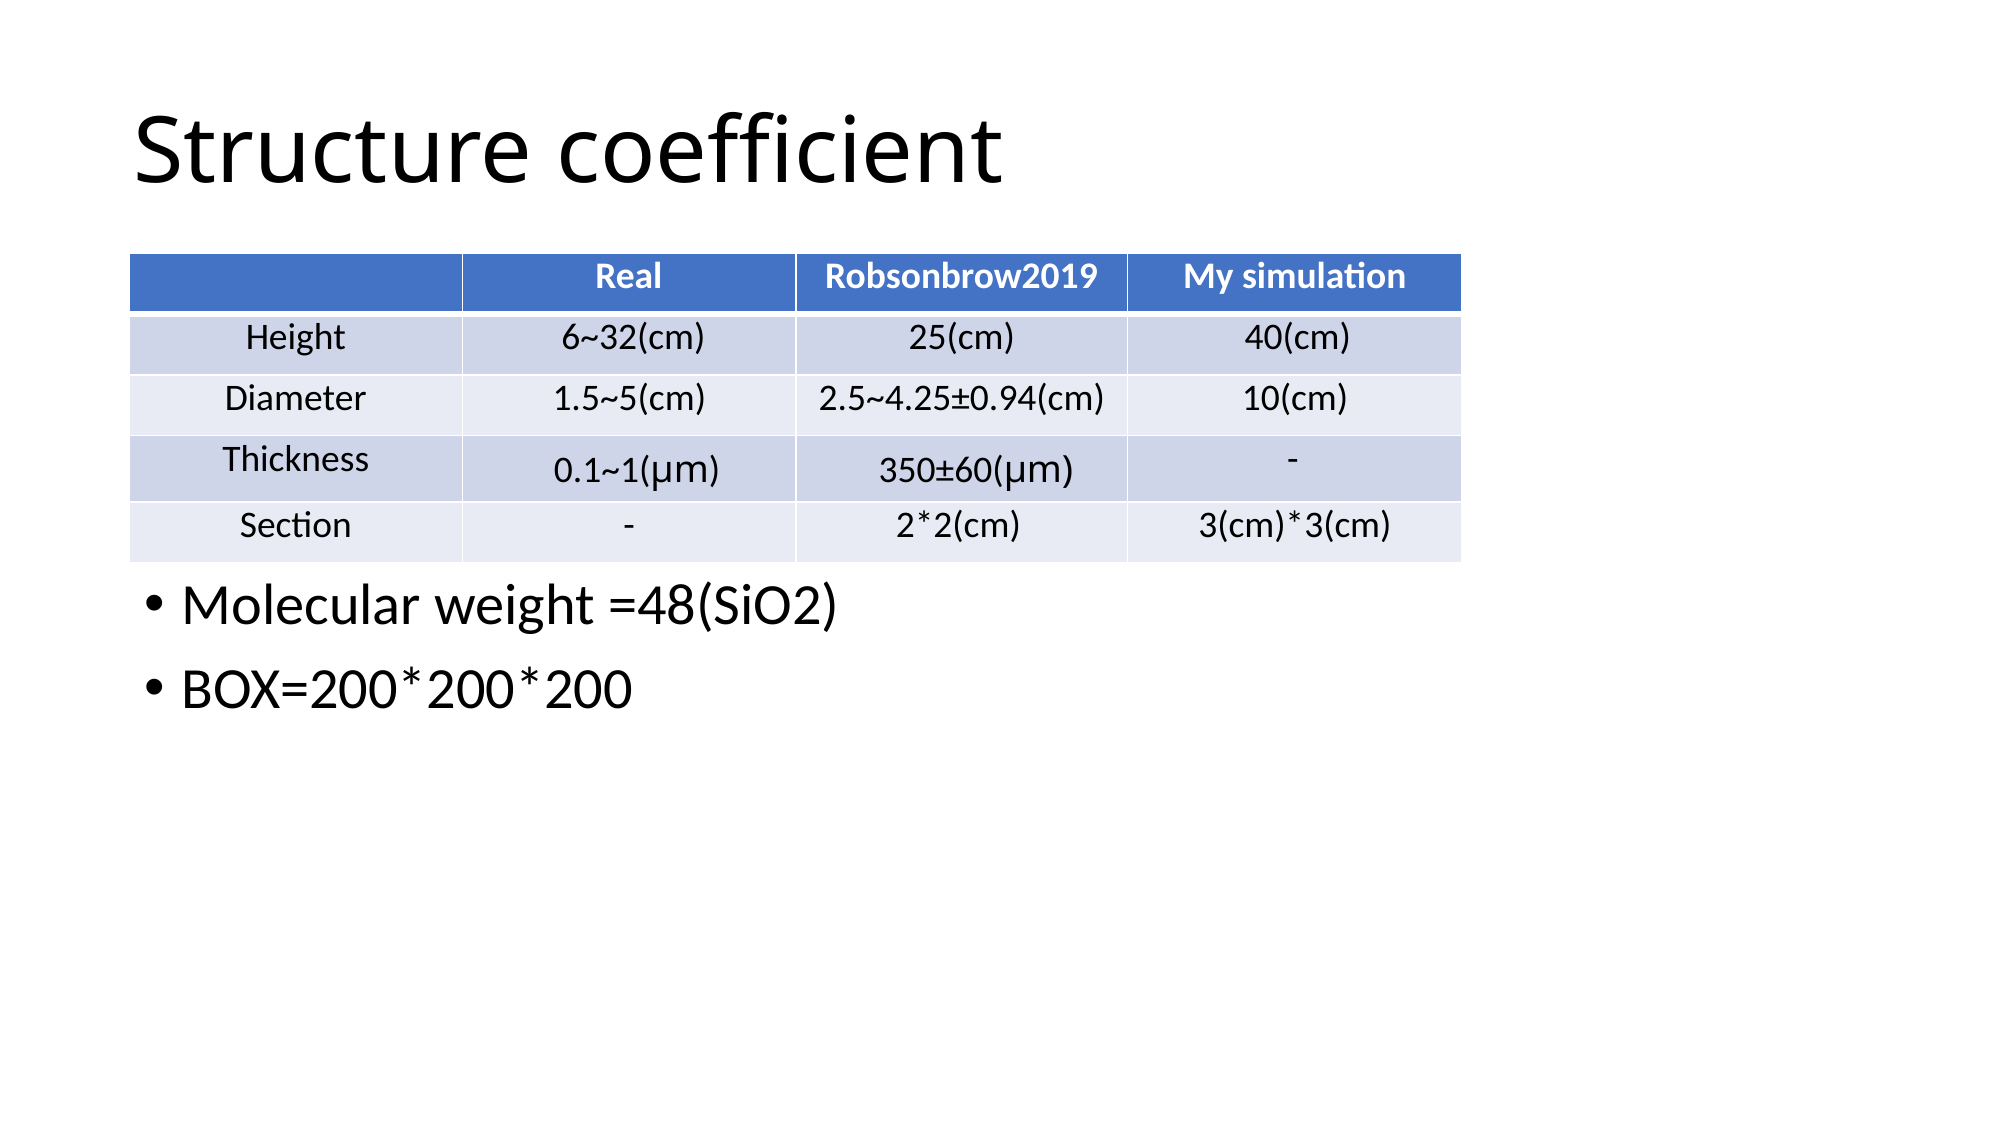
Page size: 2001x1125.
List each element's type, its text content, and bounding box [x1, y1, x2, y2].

table_cell 10(cm) [1128, 376, 1461, 435]
table_header My simulation [1128, 254, 1461, 311]
table_header [130, 254, 462, 311]
table_cell Diameter [130, 376, 462, 435]
table_cell 0.1~1(μm) [463, 436, 795, 501]
title Structure coefficient [118, 43, 1843, 262]
table_cell Thickness [130, 436, 462, 501]
table_cell 6~32(cm) [463, 317, 795, 374]
list Molecular weight =48(SiO2) BOX=200*200*200 [129, 566, 1882, 1049]
table_cell 2.5~4.25±0.94(cm) [797, 376, 1127, 435]
table_cell 2*2(cm) [797, 503, 1127, 562]
table_cell 1.5~5(cm) [463, 376, 795, 435]
table_cell - [1128, 436, 1461, 501]
table_header Robsonbrow2019 [797, 254, 1127, 311]
table_cell - [463, 503, 795, 562]
table_cell 3(cm)*3(cm) [1128, 503, 1461, 562]
table_cell Section [130, 503, 462, 562]
table_cell 25(cm) [797, 317, 1127, 374]
table_cell 350±60(μm) [797, 436, 1127, 501]
table_cell Height [130, 317, 462, 374]
table_header Real [463, 254, 795, 311]
table_cell 40(cm) [1128, 317, 1461, 374]
